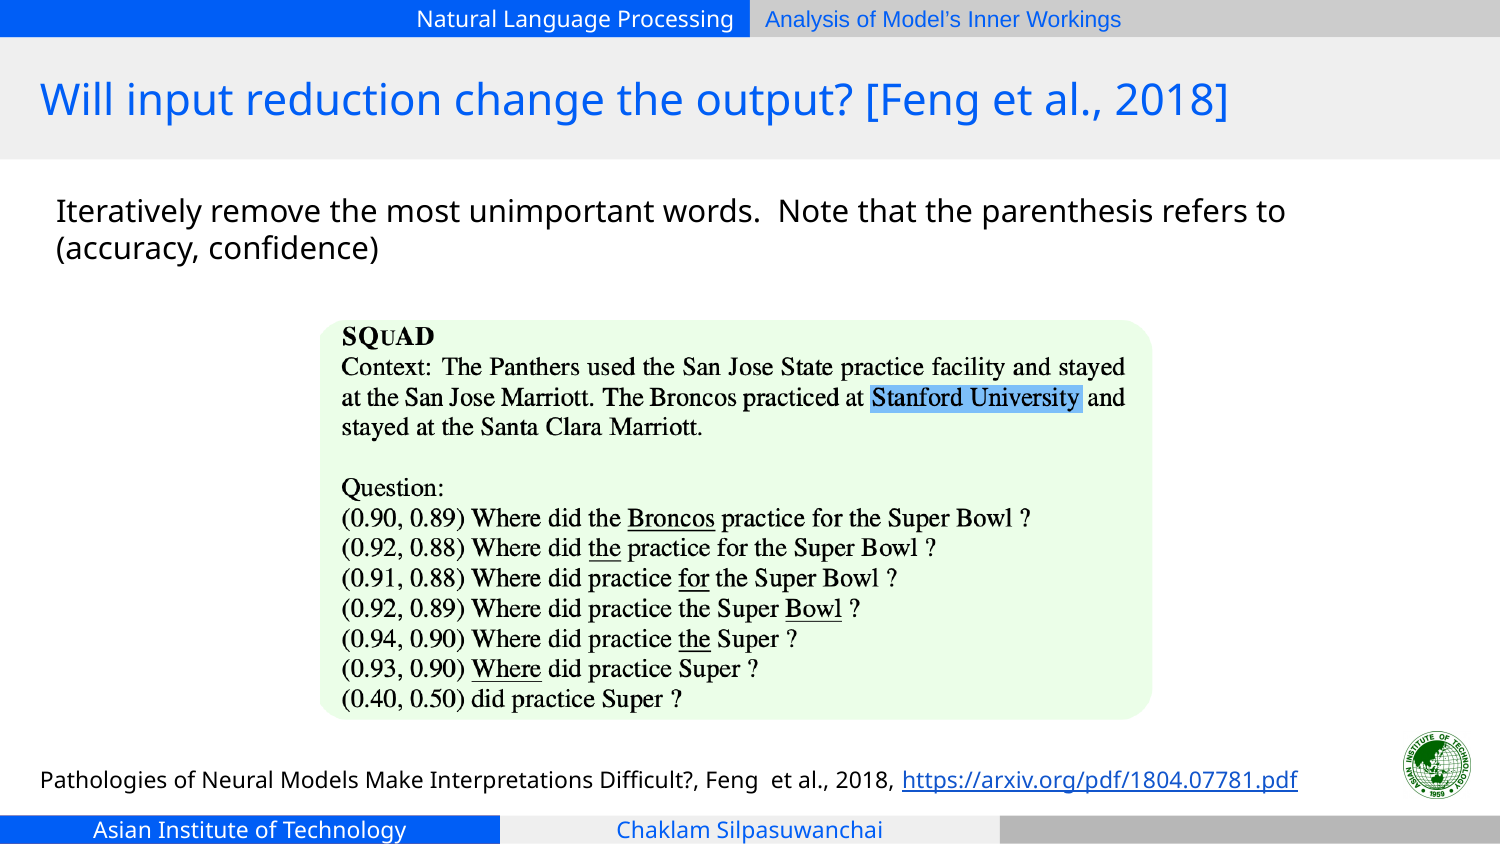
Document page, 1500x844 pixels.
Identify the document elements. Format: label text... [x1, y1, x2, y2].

picture [1403, 731, 1471, 799]
picture [320, 302, 1171, 739]
list Iteratively remove the most unimportant words. Note that the parenthesis refers to (accuracy, confidence) [41, 176, 1450, 266]
title Will input reduction change the output? [Feng et al., 2018] [24, 37, 1475, 160]
text_box Pathologies of Neural Models Make Interpretations Difficult?, Feng et al., 2018, https://arxiv.org/pdf/1804.07781.pdf [24, 750, 1396, 812]
